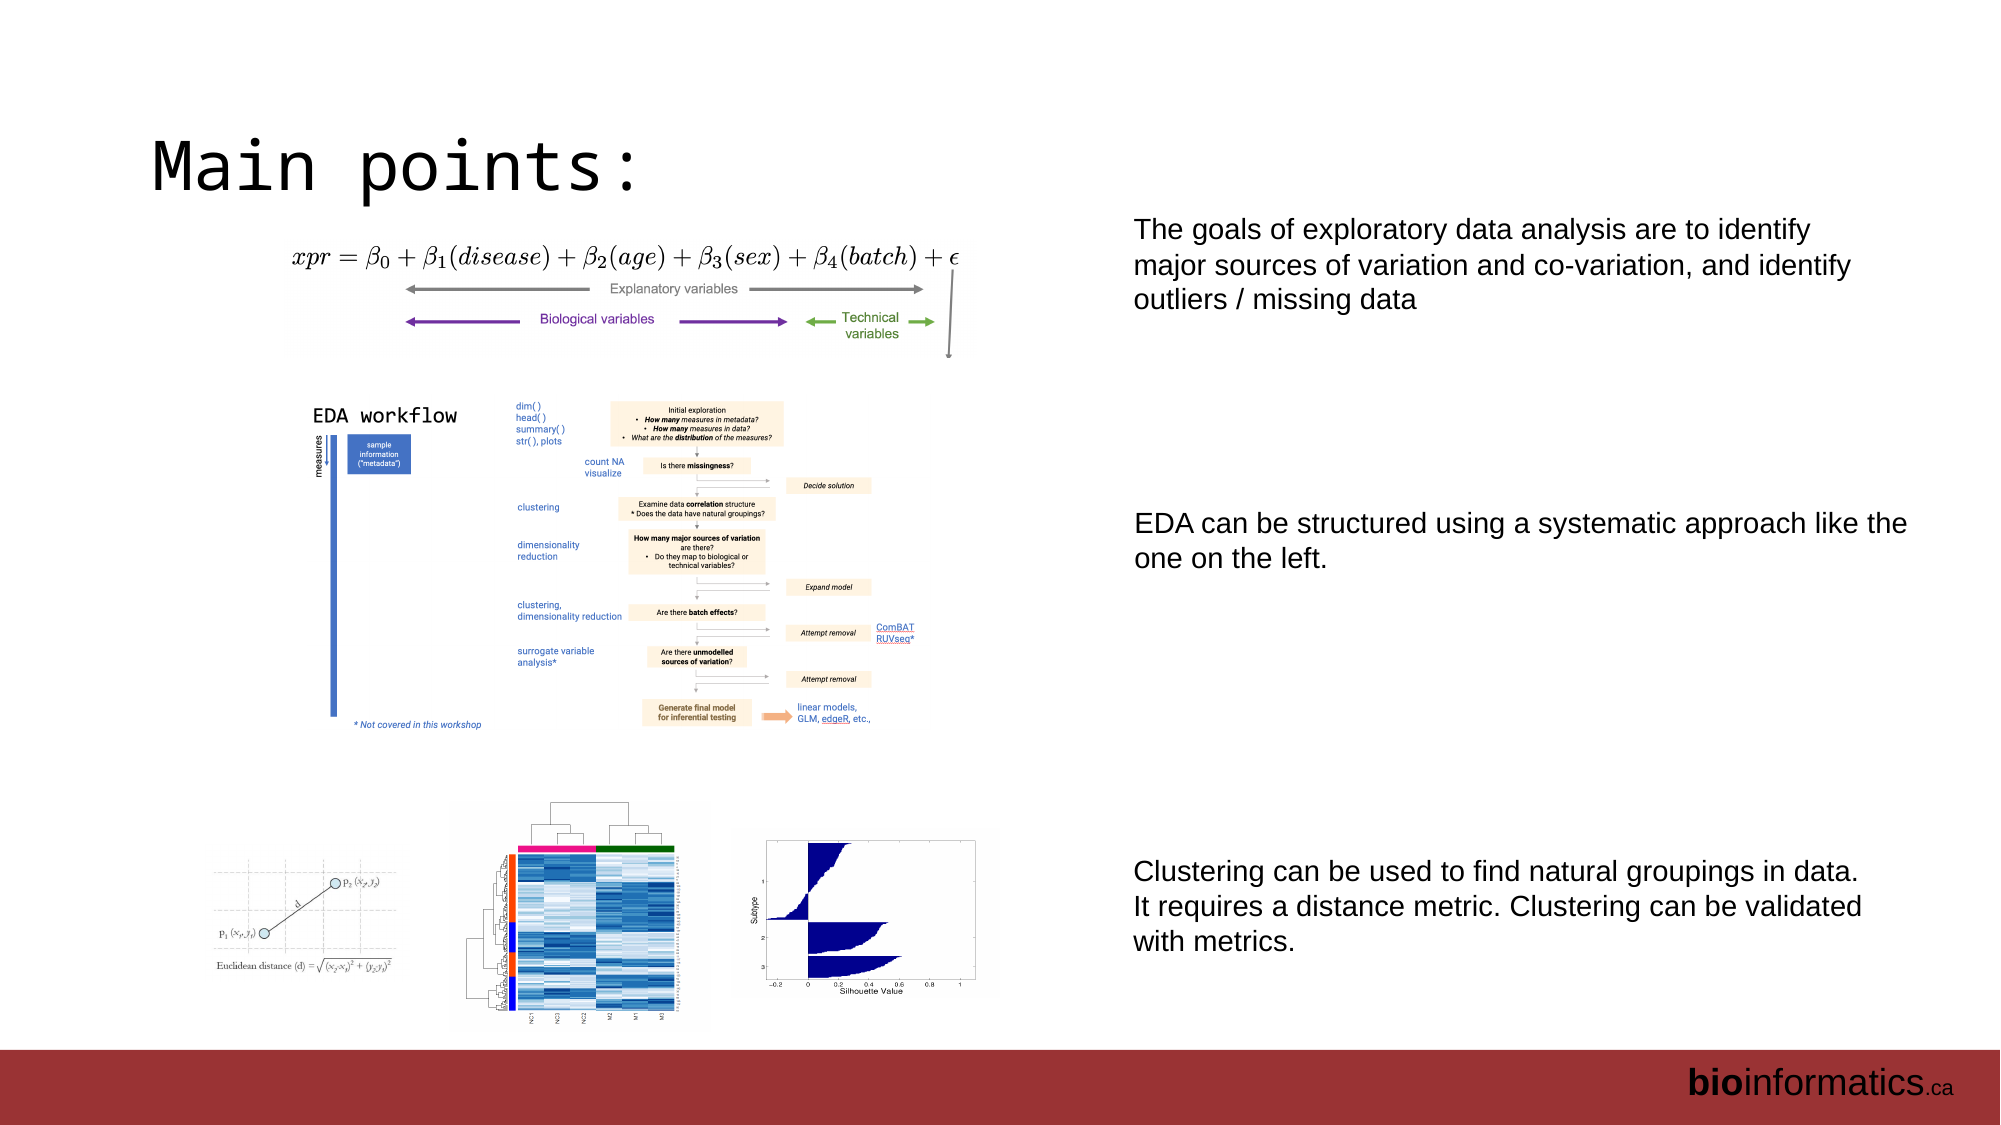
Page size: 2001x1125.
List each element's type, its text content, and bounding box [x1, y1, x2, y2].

picture [307, 394, 931, 731]
picture [284, 238, 978, 358]
text_box EDA can be structured using a systematic approach like the one on the left. [1119, 496, 1933, 582]
text_box Clustering can be used to find natural groupings in data. It requires a distance metric. Clustering can be validated with metrics. [1118, 844, 1888, 965]
picture [449, 801, 711, 1032]
text_box The goals of exploratory data analysis are to identify major sources of variation and co-variation, and identify outliers / missing data [1118, 168, 1868, 324]
picture [731, 828, 1001, 998]
title Main points: [137, 59, 1863, 278]
picture [205, 844, 410, 983]
